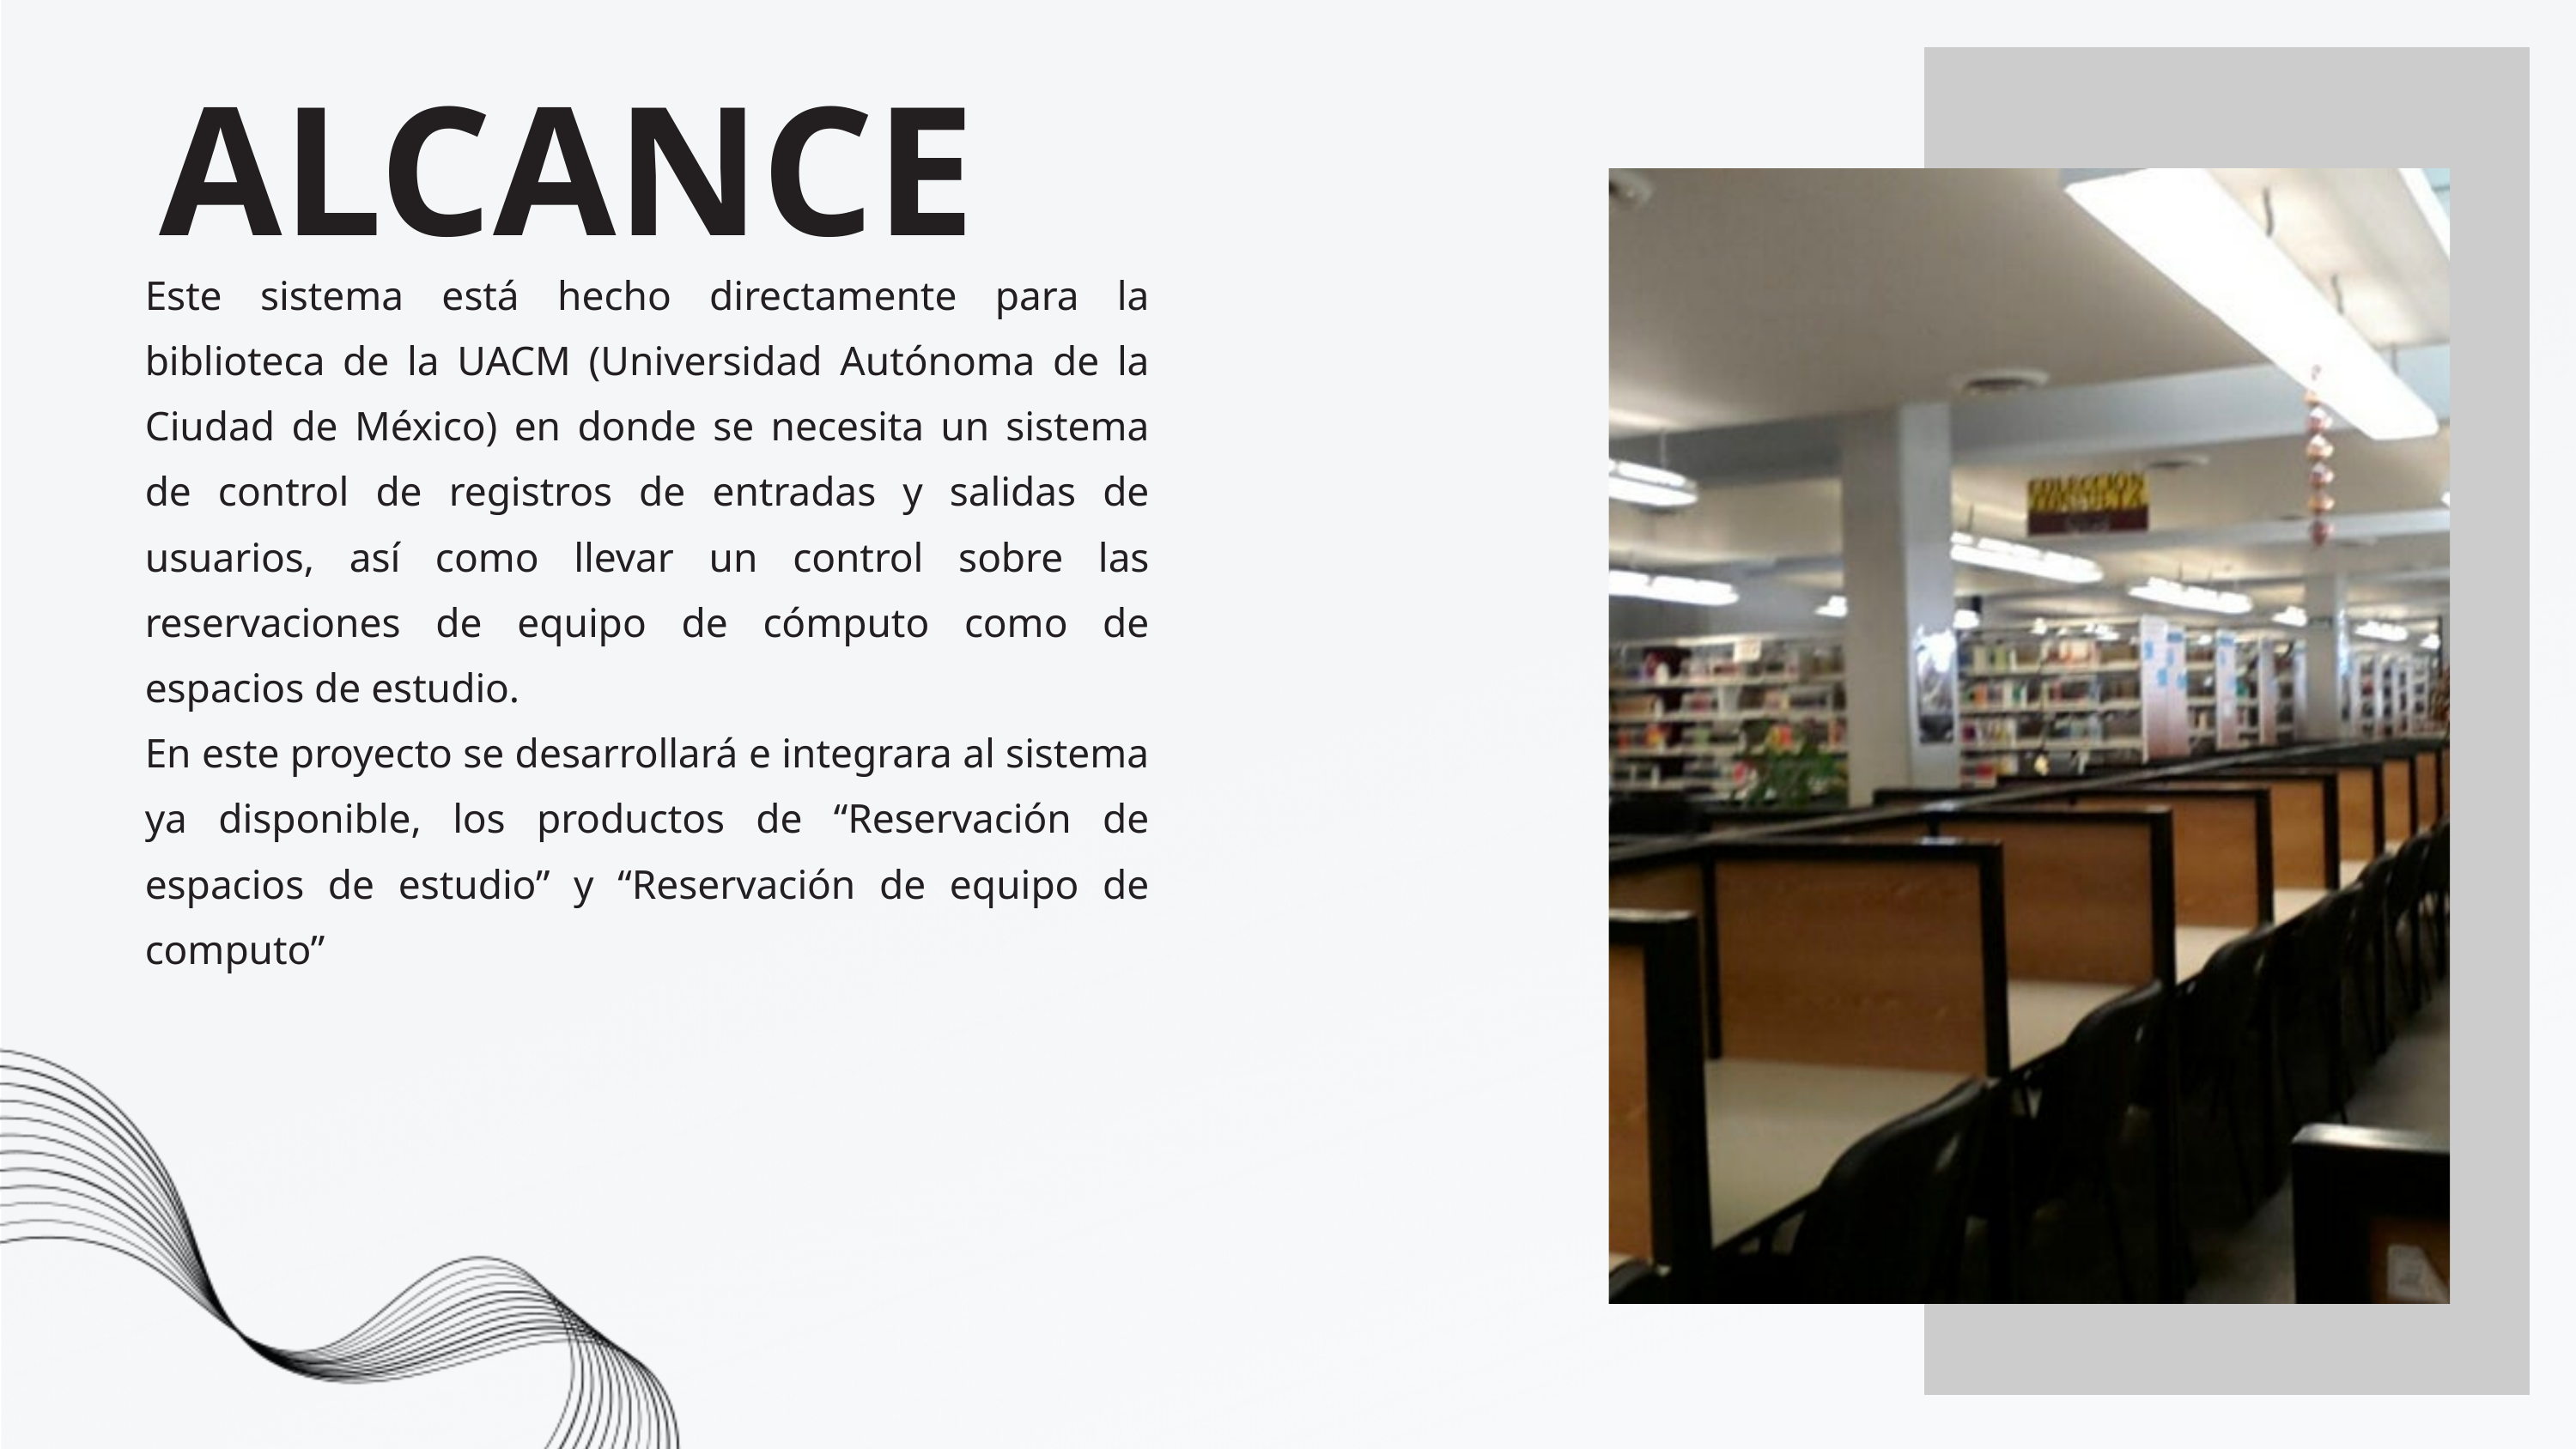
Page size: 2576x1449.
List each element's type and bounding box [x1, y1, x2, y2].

picture [0, 0, 2576, 1449]
text_box [1924, 37, 2530, 1396]
